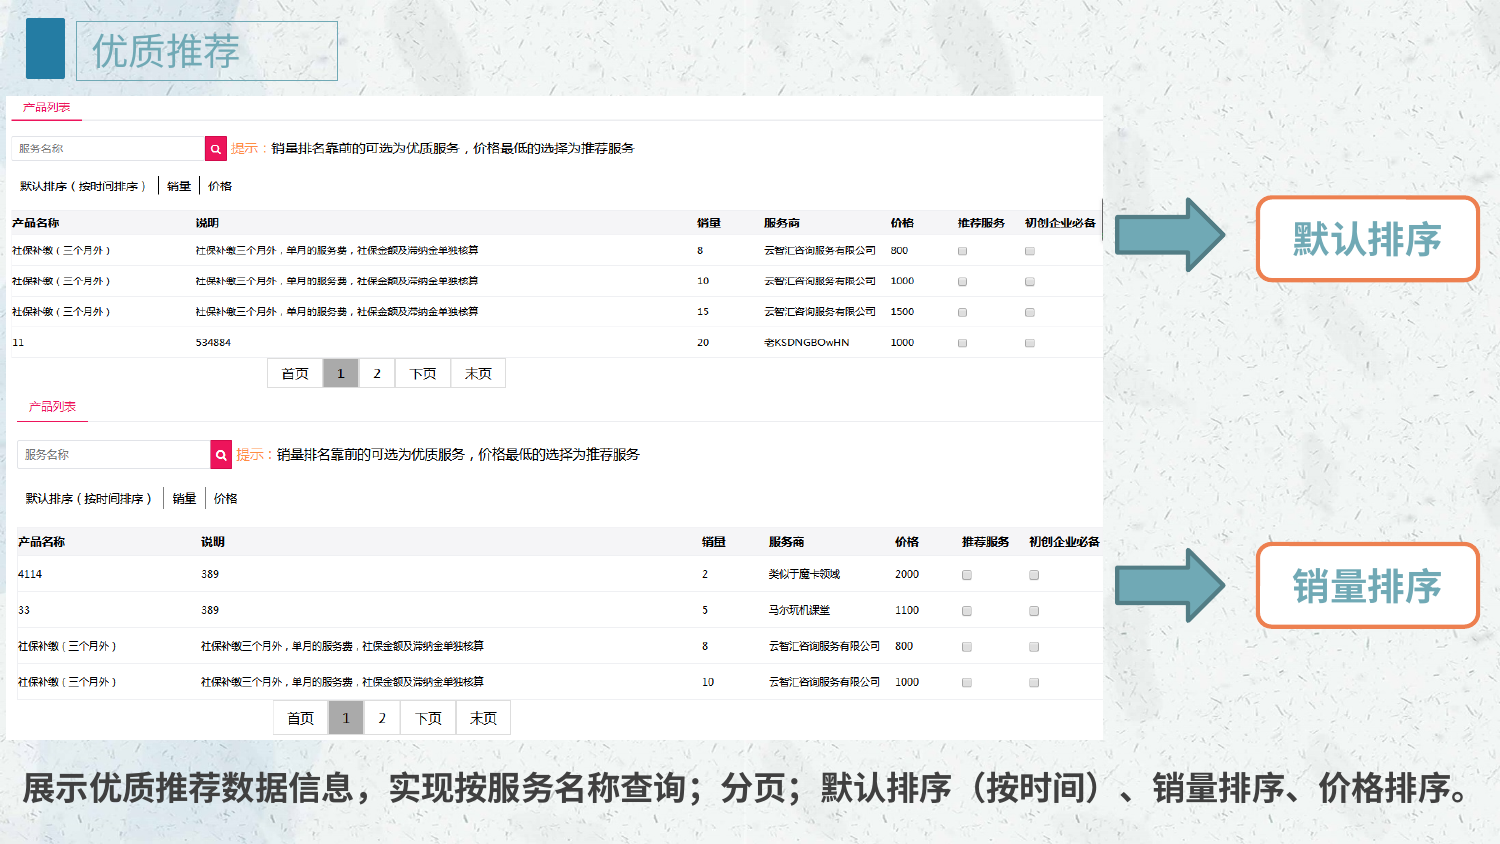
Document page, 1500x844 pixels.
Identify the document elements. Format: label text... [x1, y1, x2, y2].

text_box 展示优质推荐数据信息，实现按服务名称查询；分页；默认排序（按时间）、销量排序、价格排序。 [7, 759, 1500, 815]
text_box [1115, 547, 1226, 623]
text_box 优质推荐 [76, 21, 338, 81]
picture [0, 0, 1500, 844]
text_box [1115, 197, 1226, 273]
text_box 默认排序 [1255, 195, 1481, 283]
text_box [26, 18, 65, 79]
text_box 销量排序 [1255, 541, 1481, 629]
